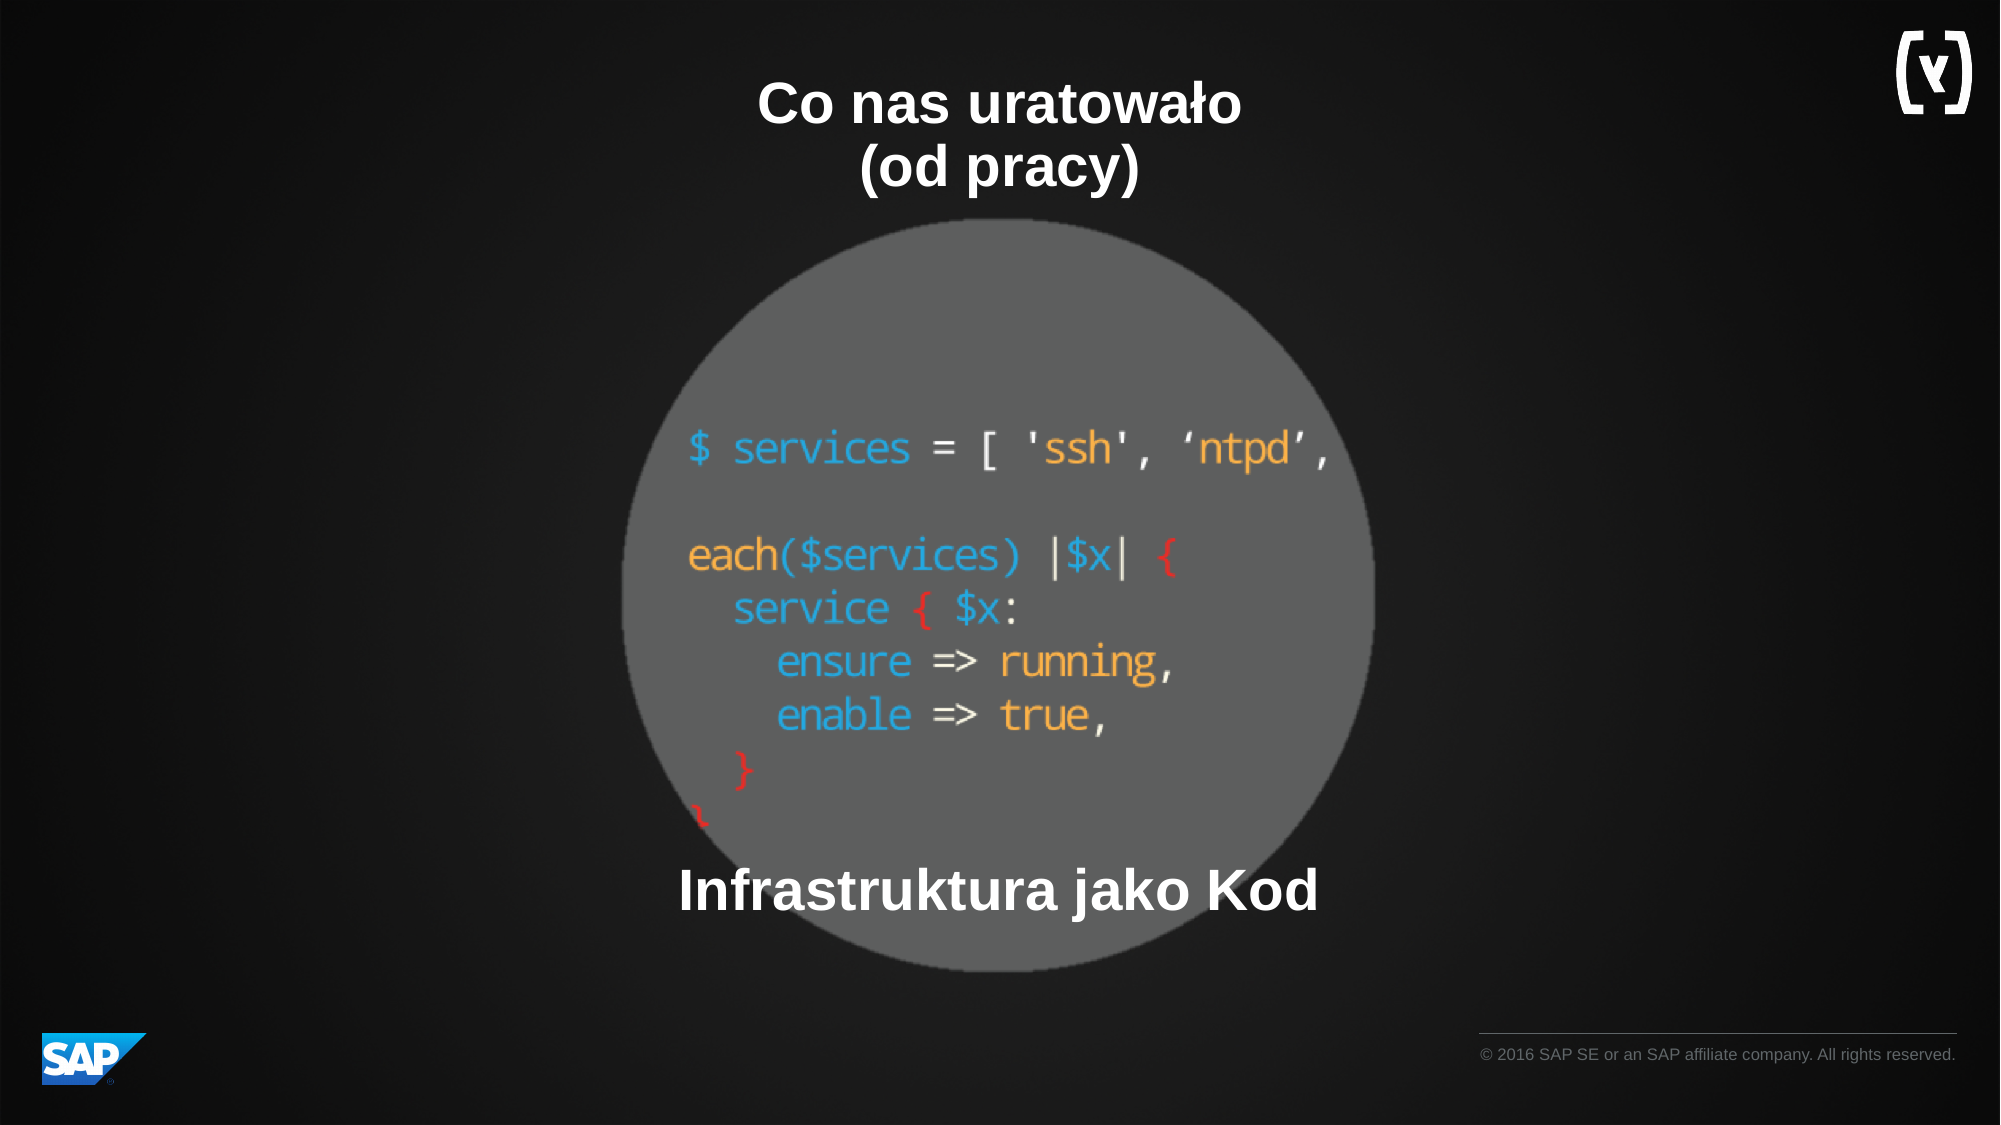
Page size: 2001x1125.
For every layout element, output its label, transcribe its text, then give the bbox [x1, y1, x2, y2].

picture [0, 0, 2000, 1125]
title Co nas uratowało (od pracy) [84, 73, 1916, 198]
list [42, 198, 1954, 993]
